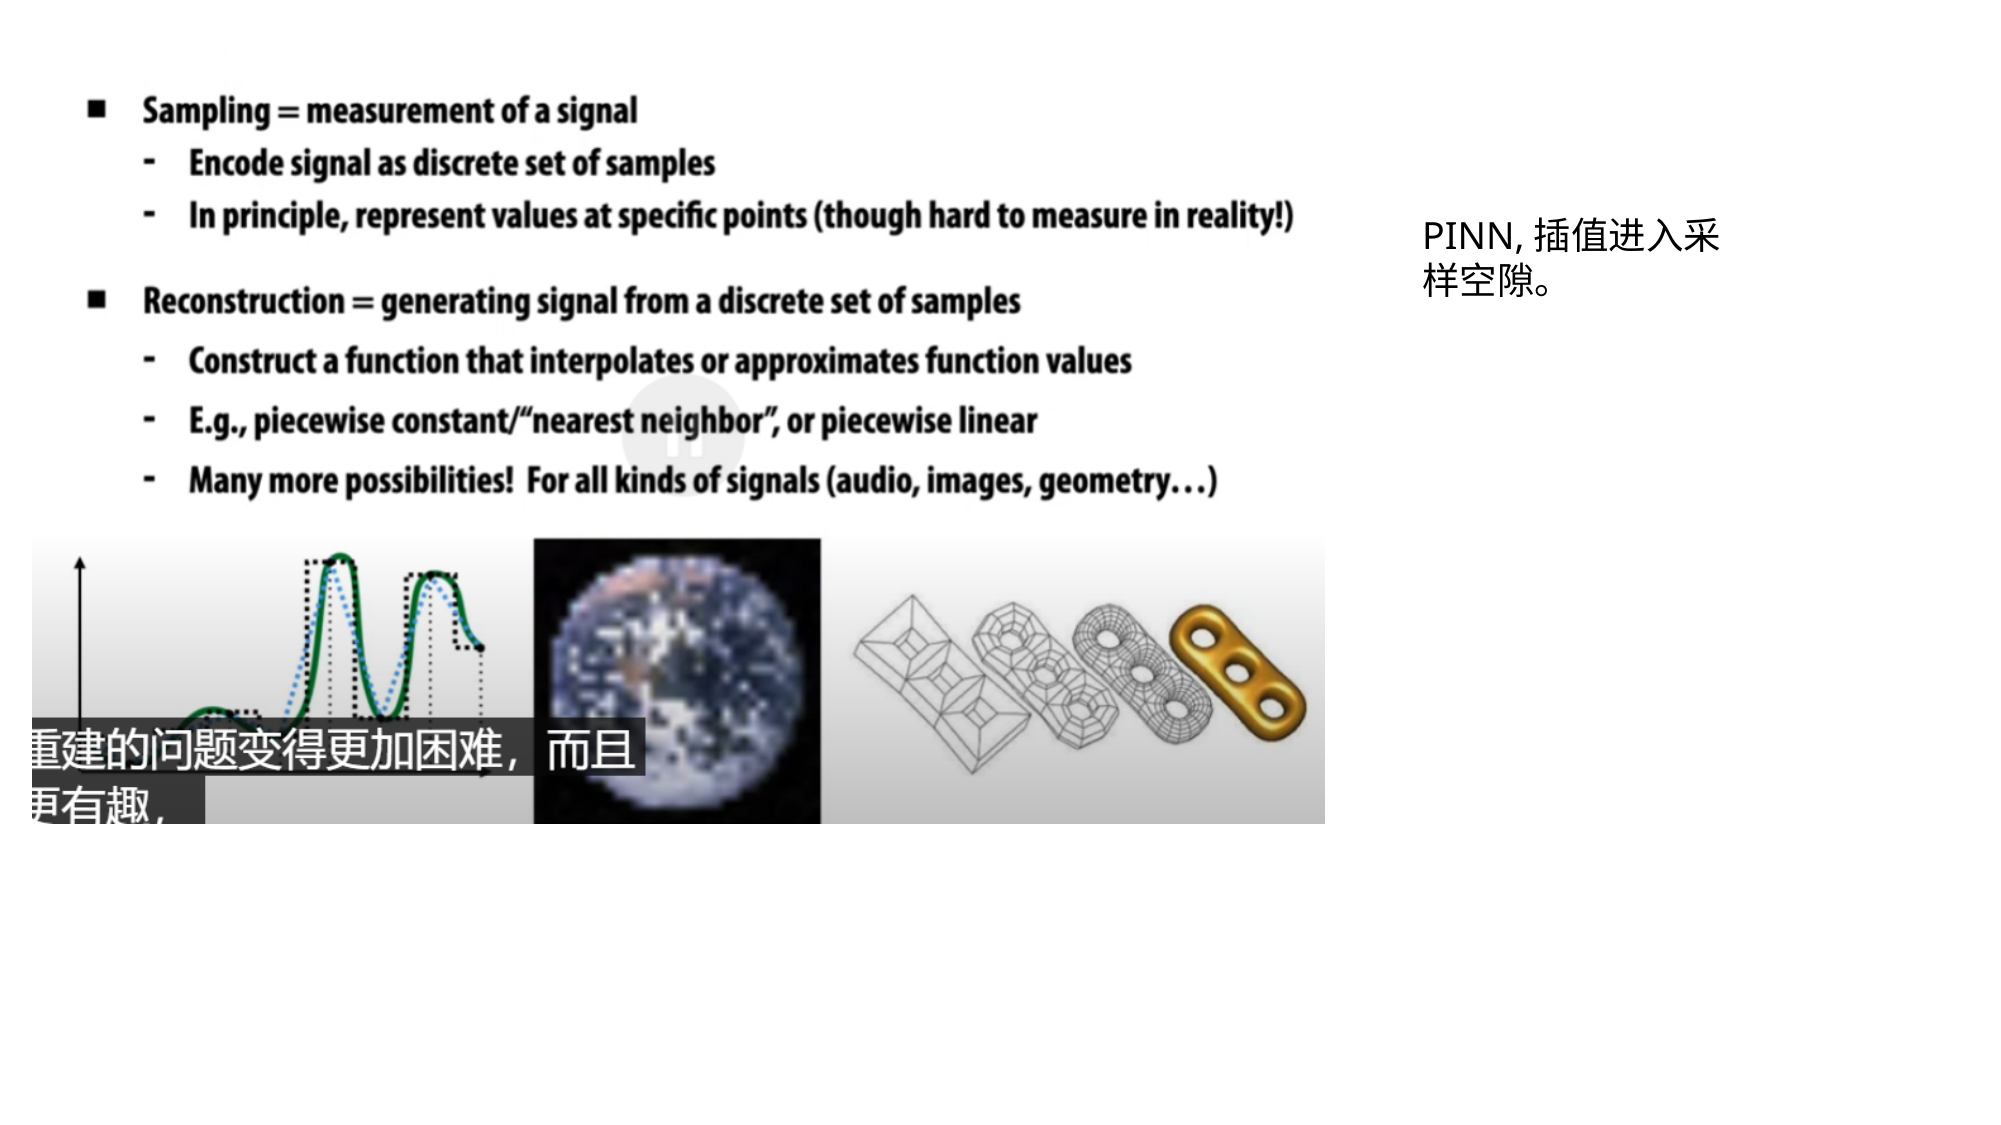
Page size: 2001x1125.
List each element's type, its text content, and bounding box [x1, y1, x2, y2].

picture [32, 48, 1325, 824]
text_box PINN,插值进入采样空隙。 [1407, 204, 1755, 310]
